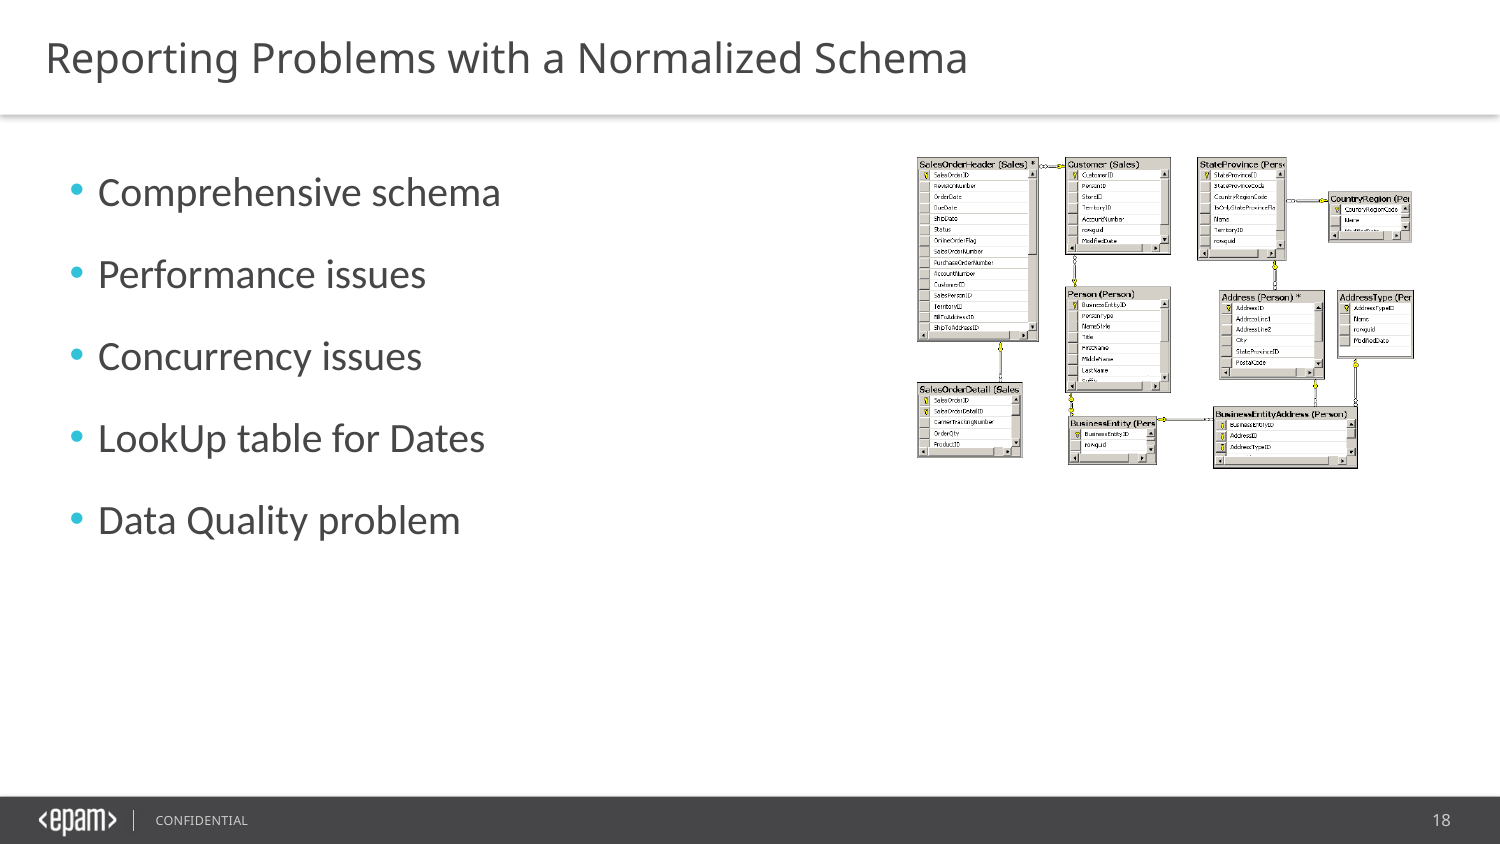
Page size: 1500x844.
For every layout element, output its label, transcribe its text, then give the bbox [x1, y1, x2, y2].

picture [38, 808, 117, 837]
list Reporting Problems with a Normalized Schema [0, 0, 1500, 115]
text_box Comprehensive schema Performance issues Concurrency issues LookUp table for Dates Data Quality problem [54, 152, 1421, 692]
picture [911, 152, 1422, 475]
